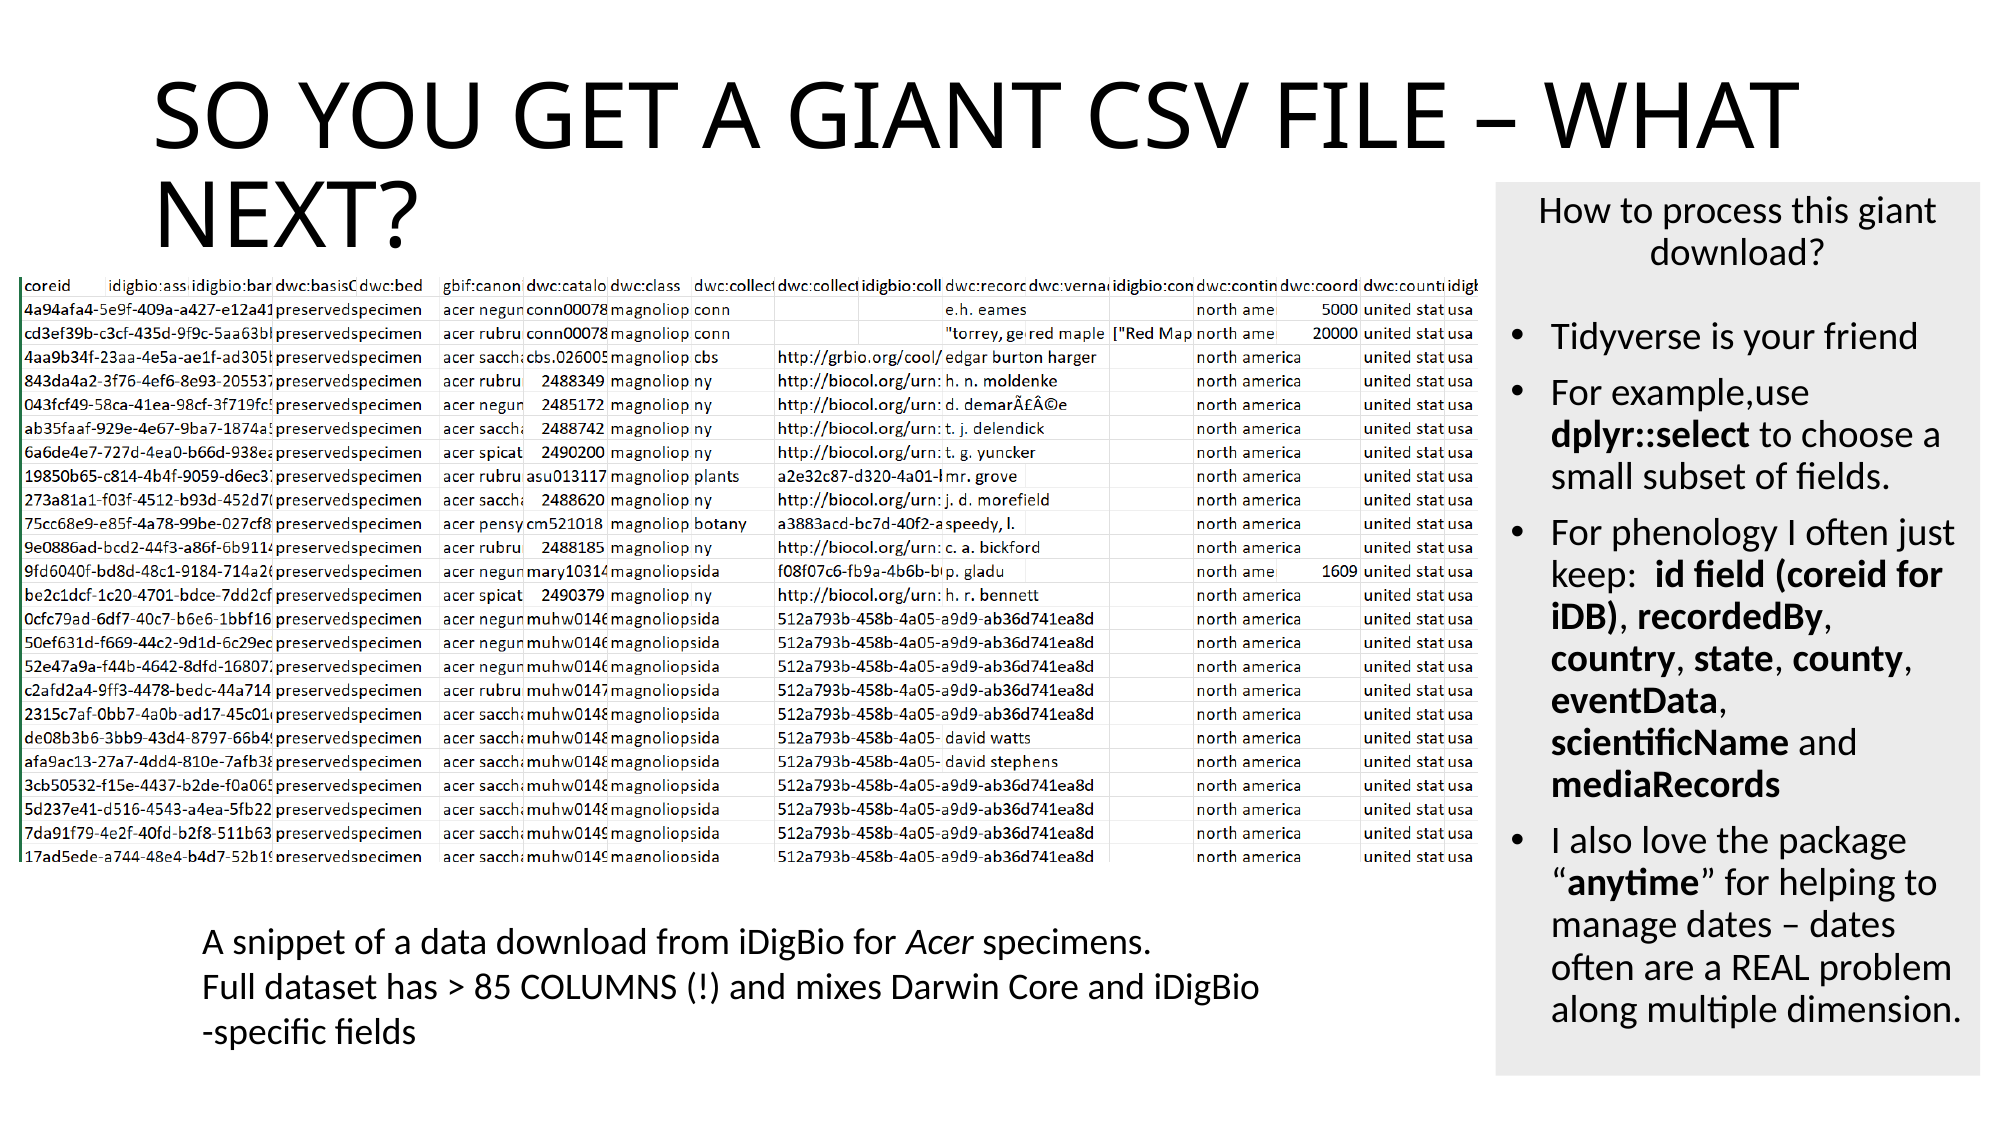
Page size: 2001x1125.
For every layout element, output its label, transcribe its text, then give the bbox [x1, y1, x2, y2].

picture [19, 277, 1478, 863]
list How to process this giant download? Tidyverse is your friend For example,use dplyr::select to choose a small subset of fields. For phenology I often just keep: id field (coreid for iDB), recordedBy, country, state, county, eventData, scientificName and mediaRecords I also love the package “anytime” for helping to manage dates – dates often are a REAL problem along multiple dimension. [1495, 181, 1981, 1077]
text_box A snippet of a data download from iDigBio for Acer specimens. Full dataset has > 85 COLUMNS (!) and mixes Darwin Core and iDigBio -specific fields [187, 910, 1276, 1060]
title SO YOU GET A GIANT CSV FILE – WHAT NEXT? [137, 59, 1863, 278]
